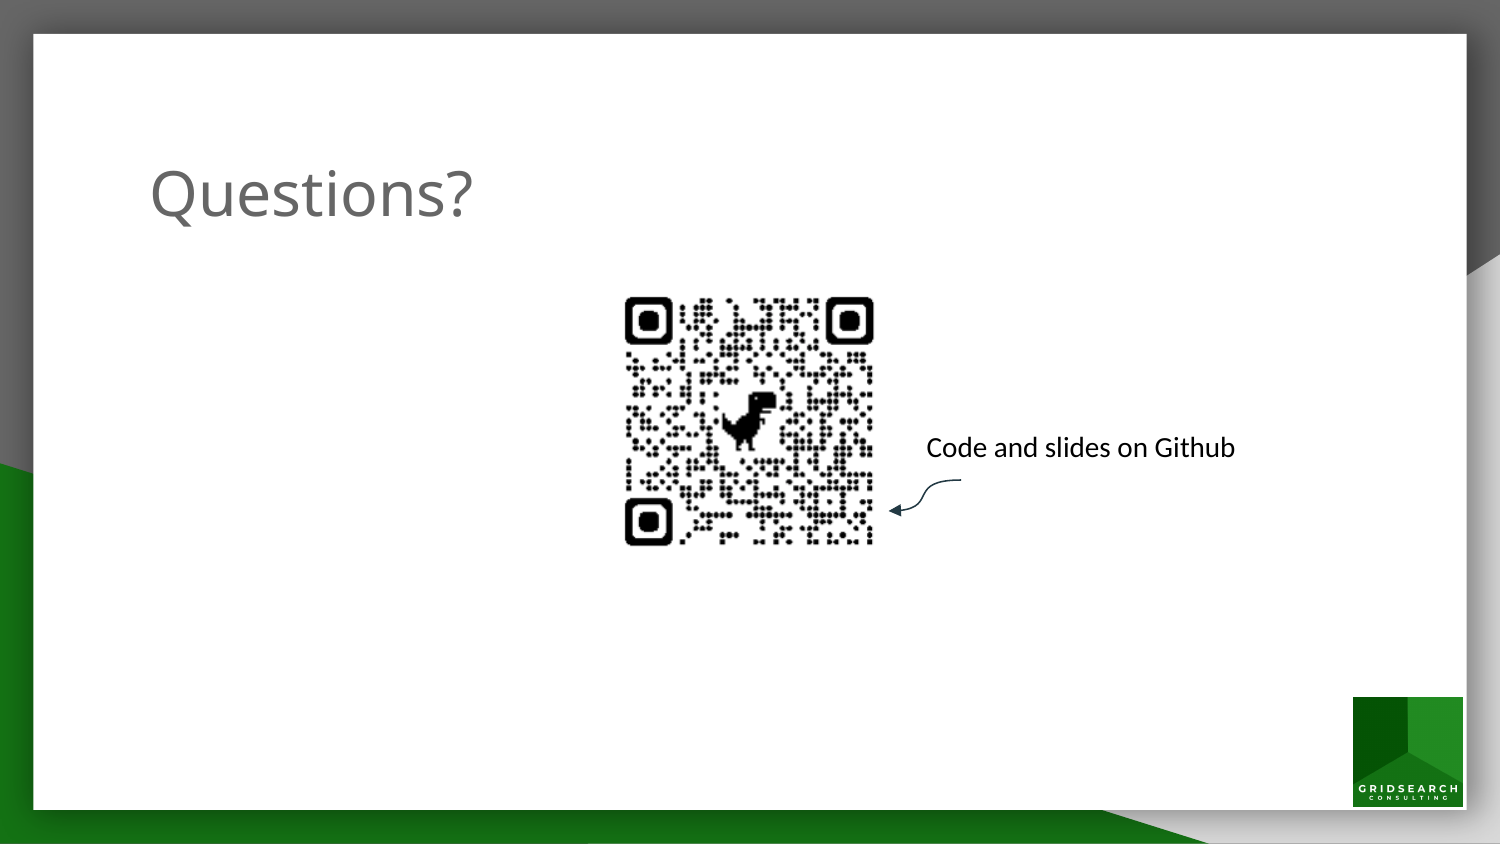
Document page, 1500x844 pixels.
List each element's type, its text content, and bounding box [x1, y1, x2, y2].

text_box Code and slides on Github [911, 413, 1253, 479]
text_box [888, 479, 962, 512]
picture [1353, 696, 1463, 807]
title Questions? [134, 138, 1366, 296]
picture [623, 296, 876, 548]
